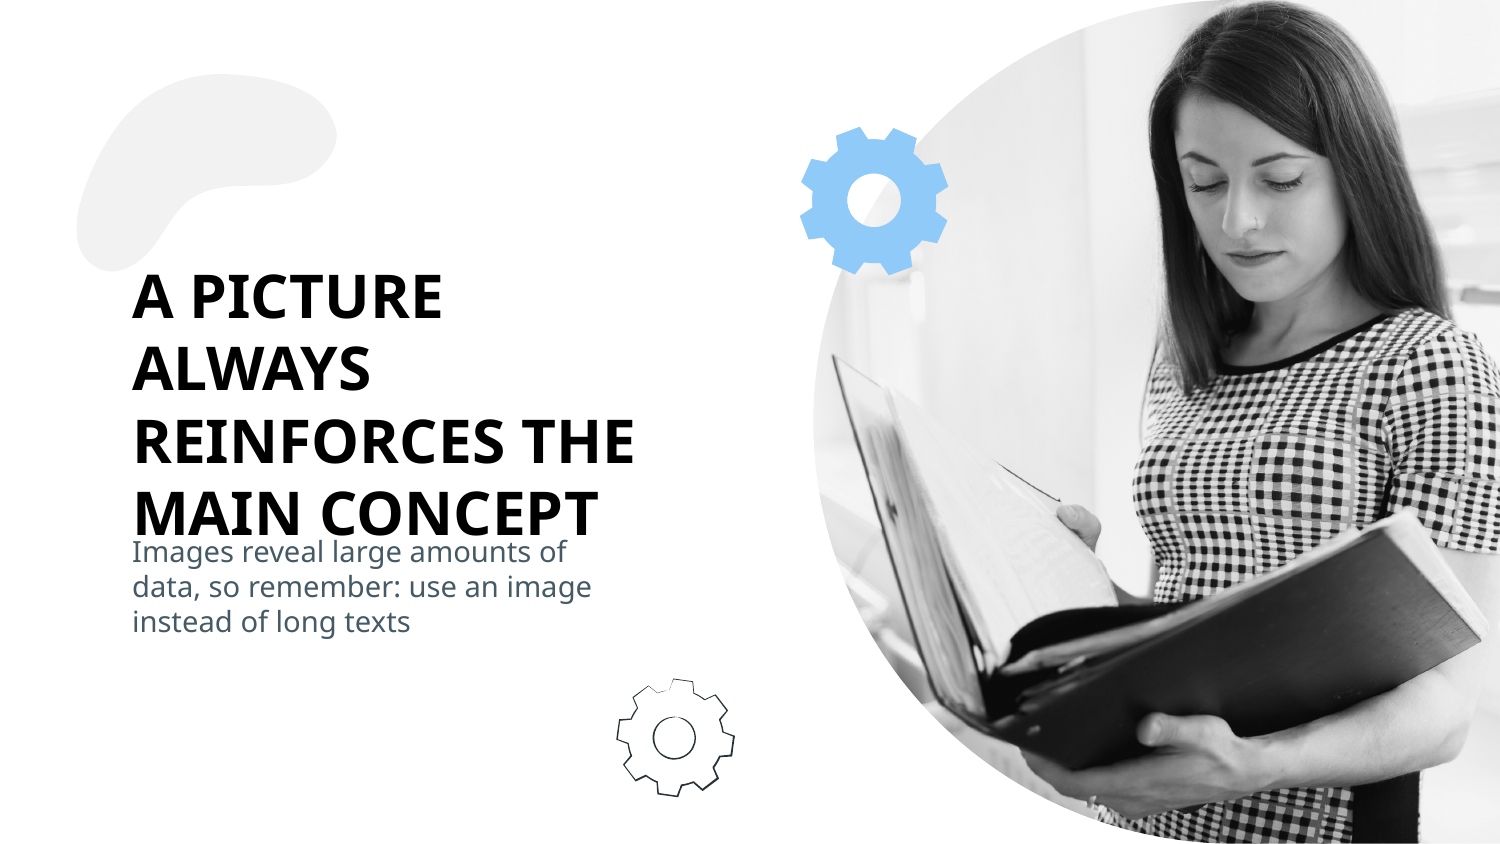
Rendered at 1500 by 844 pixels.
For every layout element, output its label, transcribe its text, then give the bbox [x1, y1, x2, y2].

title A PICTURE ALWAYS REINFORCES THE MAIN CONCEPT [116, 297, 673, 508]
text_box [801, 167, 808, 188]
subtitle Images reveal large amounts of data, so remember: use an image instead of long texts [116, 532, 620, 640]
text_box [799, 210, 808, 238]
picture [813, 0, 1500, 844]
